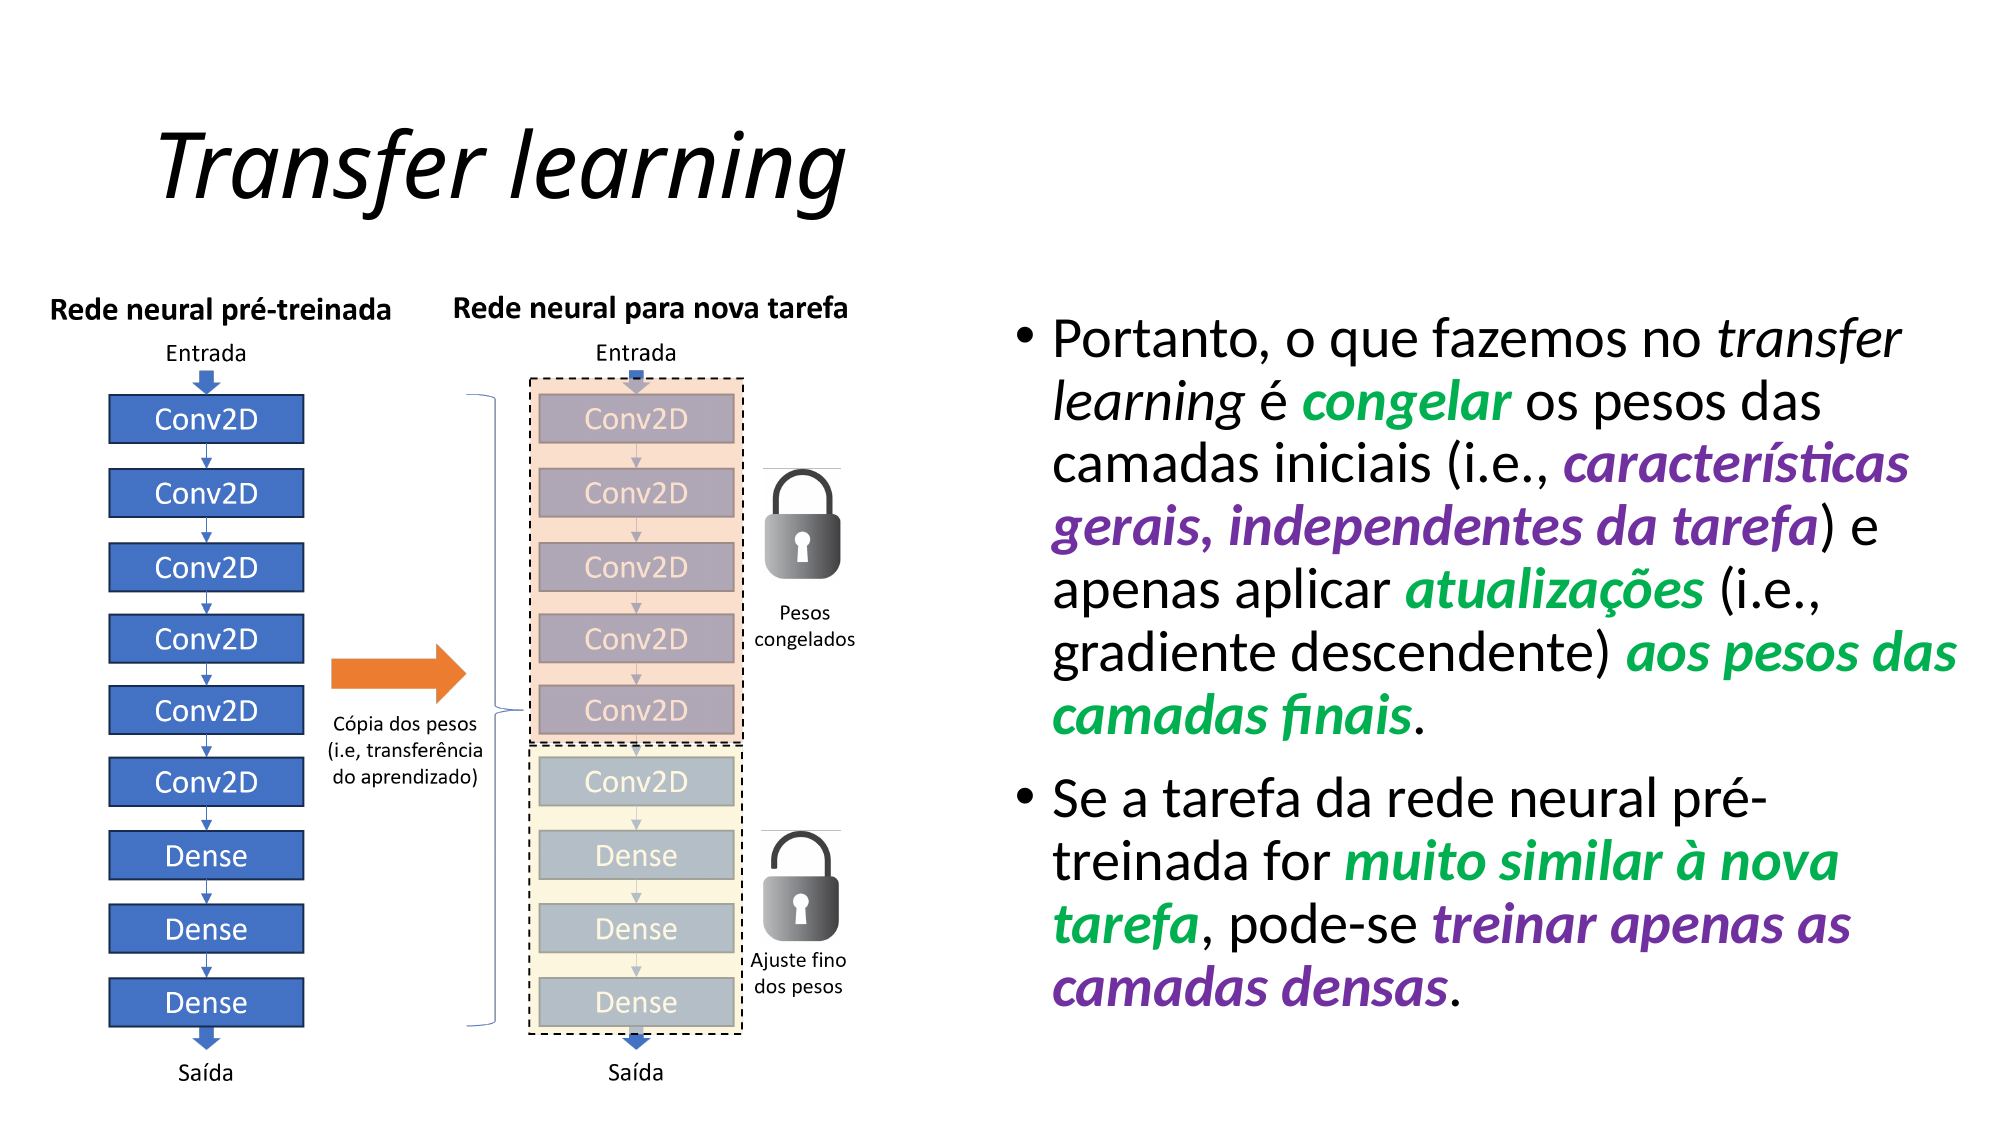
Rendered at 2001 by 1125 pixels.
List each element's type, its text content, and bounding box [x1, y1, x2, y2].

picture [22, 277, 875, 1103]
list Portanto, o que fazemos no transfer learning é congelar os pesos das camadas iniciais (i.e., características gerais, independentes da tarefa) e apenas aplicar atualizações (i.e., gradiente descendente) aos pesos das camadas finais. Se a tarefa da rede neural pré-treinada for muito similar à nova tarefa, pode-se treinar apenas as camadas densas. [999, 299, 1978, 1125]
title Transfer learning [137, 59, 1863, 278]
